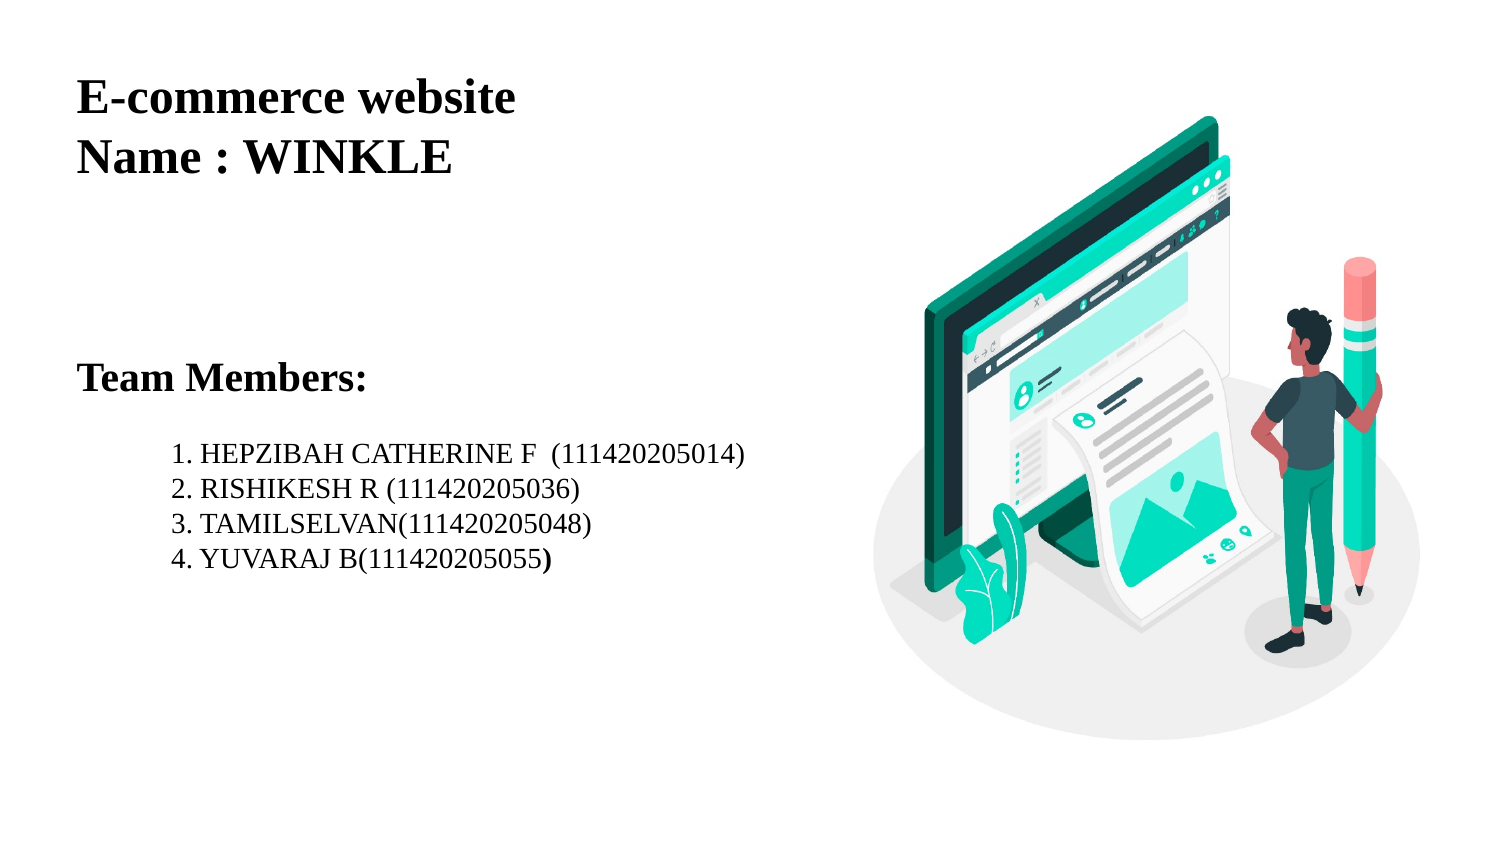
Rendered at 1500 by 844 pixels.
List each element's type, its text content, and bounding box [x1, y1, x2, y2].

picture [856, 80, 1436, 763]
list Team Members: 1. HEPZIBAH CATHERINE F (111420205014) 2. RISHIKESH R (111420205036) 3. TAMILSELVAN(111420205048) 4. YUVARAJ B(111420205055) [61, 341, 850, 620]
title E-commerce website Name : WINKLE [61, 55, 676, 177]
